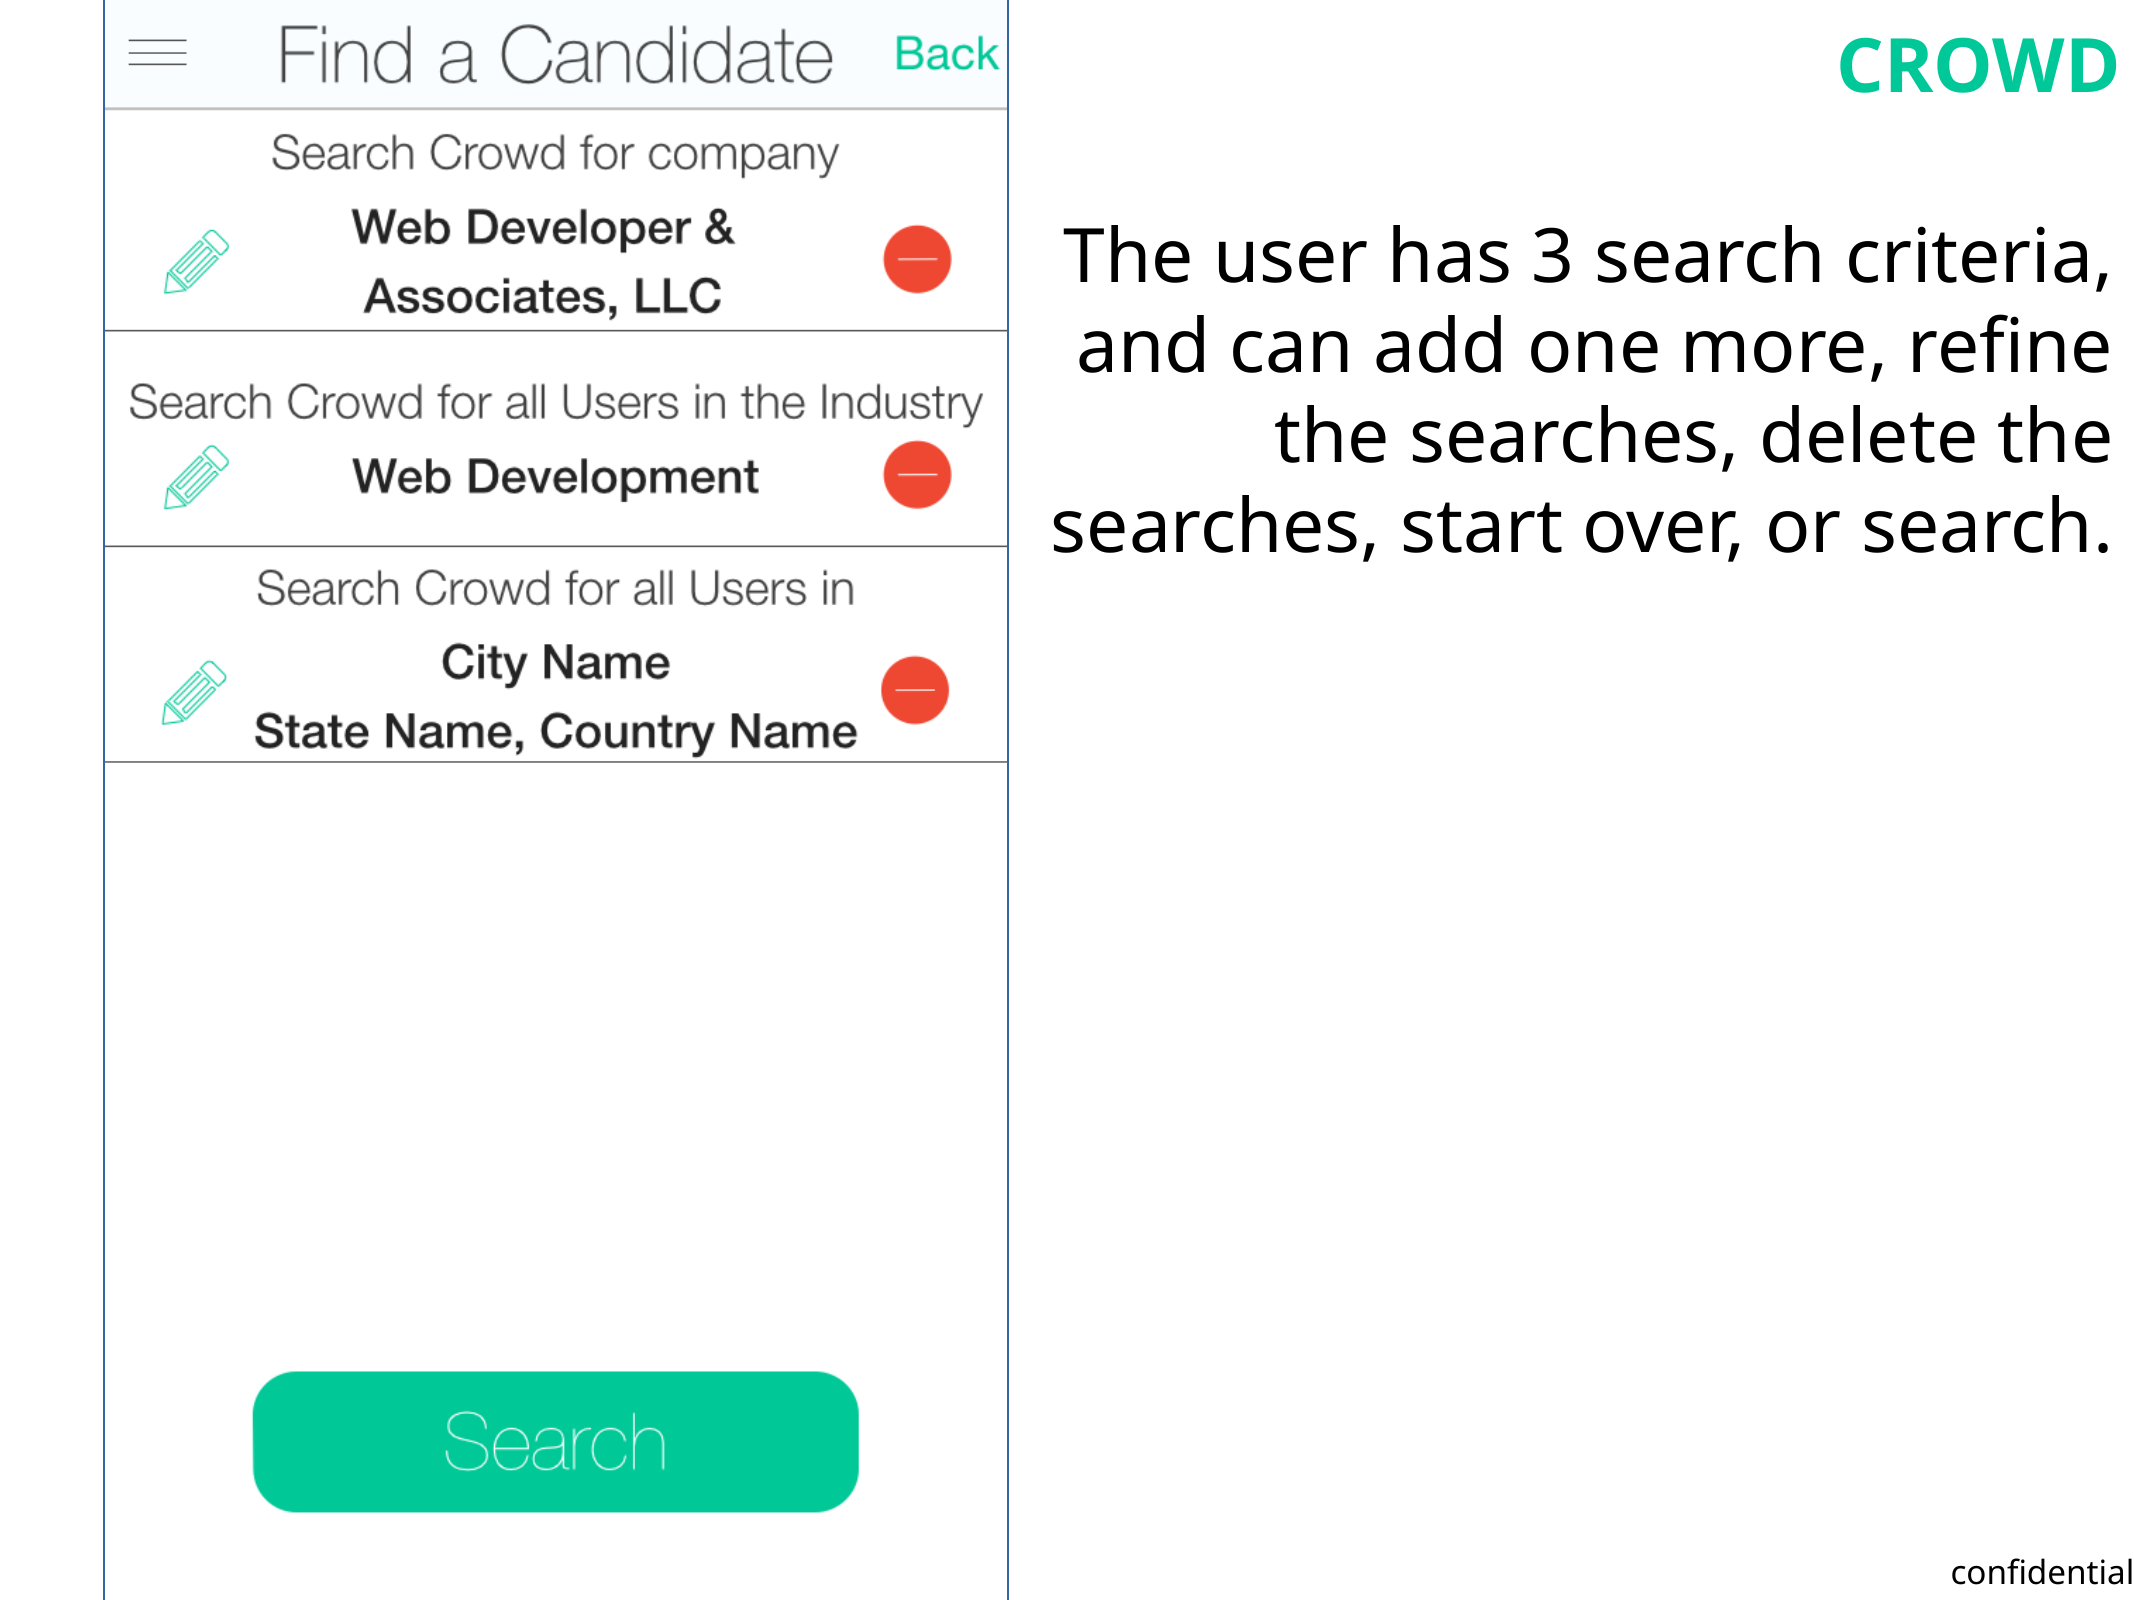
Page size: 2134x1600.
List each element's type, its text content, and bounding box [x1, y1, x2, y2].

picture [104, 0, 1007, 1600]
text_box The user has 3 search criteria, and can add one more, refine the searches, delete the searches, start over, or search. [1015, 199, 2122, 576]
